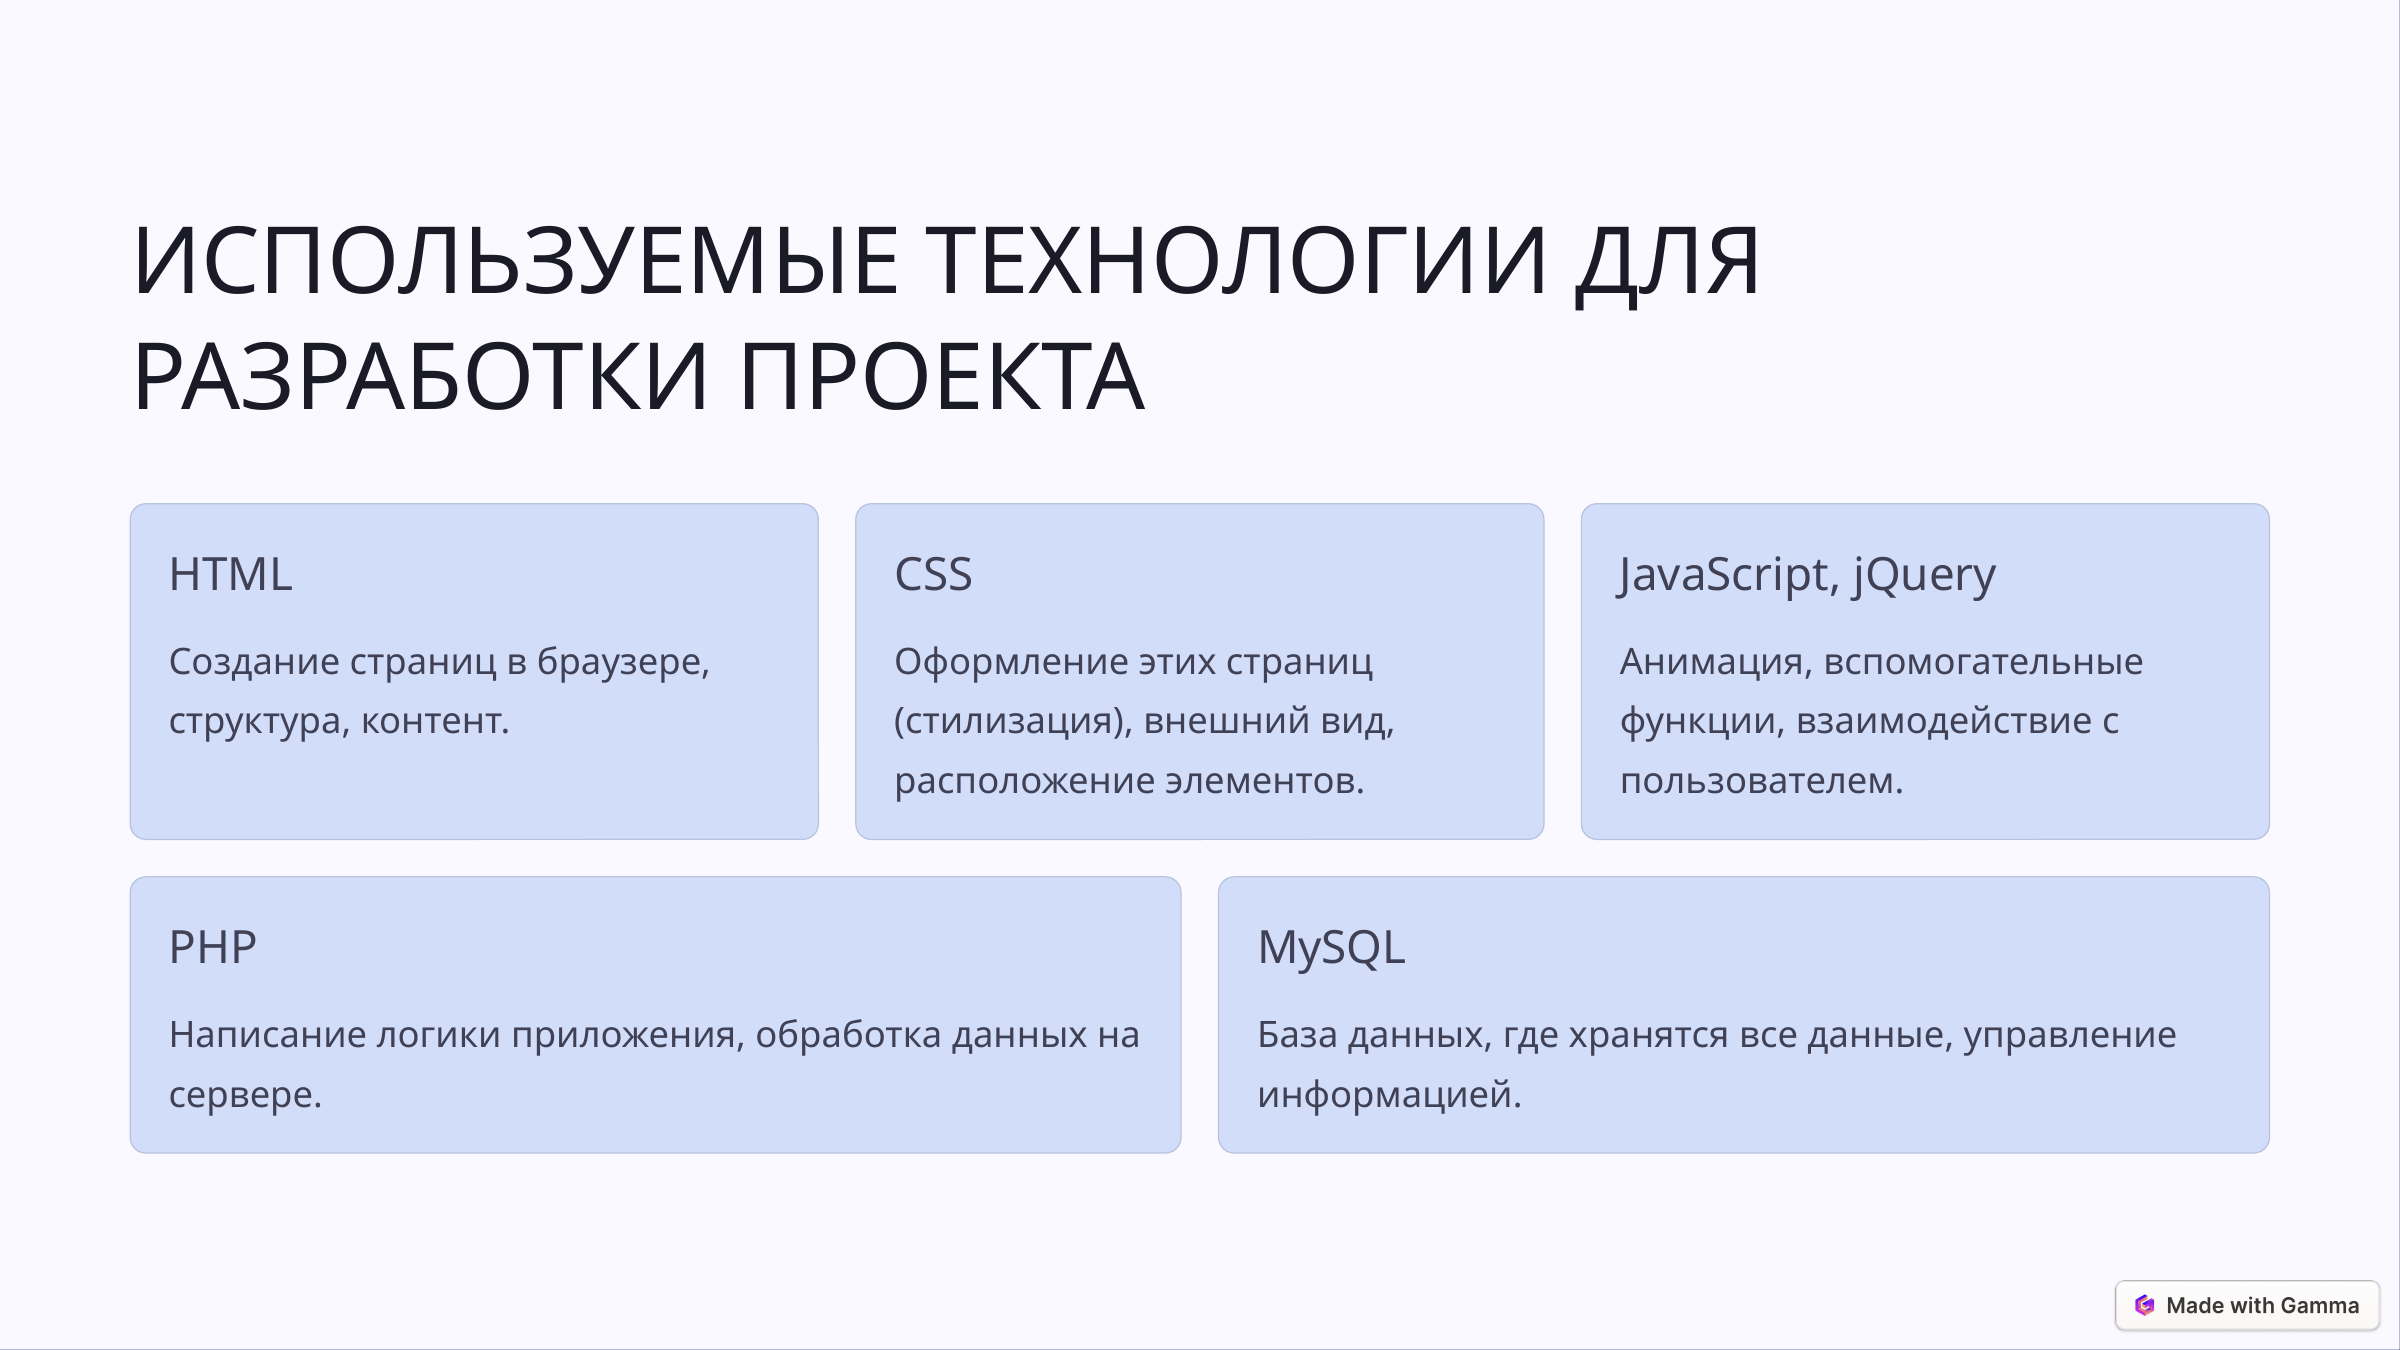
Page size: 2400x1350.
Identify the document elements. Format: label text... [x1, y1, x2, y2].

text_box HTML [168, 542, 634, 600]
text_box Создание страниц в браузере, структура, контент. [168, 622, 780, 742]
text_box База данных, где хранятся все данные, управление информацией. [1256, 995, 2231, 1115]
text_box [130, 503, 819, 840]
text_box JavaScript, jQuery [1619, 542, 2085, 600]
text_box Оформление этих страниц (стилизация), внешний вид, расположение элементов. [894, 622, 1506, 801]
picture [2106, 1271, 2389, 1339]
text_box PHP [168, 915, 634, 974]
text_box Анимация, вспомогательные функции, взаимодействие с пользователем. [1619, 622, 2231, 801]
text_box Написание логики приложения, обработка данных на сервере. [168, 995, 1143, 1115]
text_box [855, 503, 1544, 840]
text_box CSS [894, 542, 1360, 600]
text_box [1581, 503, 2270, 840]
text_box [1218, 876, 2270, 1154]
text_box [130, 876, 1182, 1154]
text_box MySQL [1256, 915, 1722, 974]
text_box ИСПОЛЬЗУЕМЫЕ ТЕХНОЛОГИИ ДЛЯ РАЗРАБОТКИ ПРОЕКТА [130, 196, 2270, 429]
